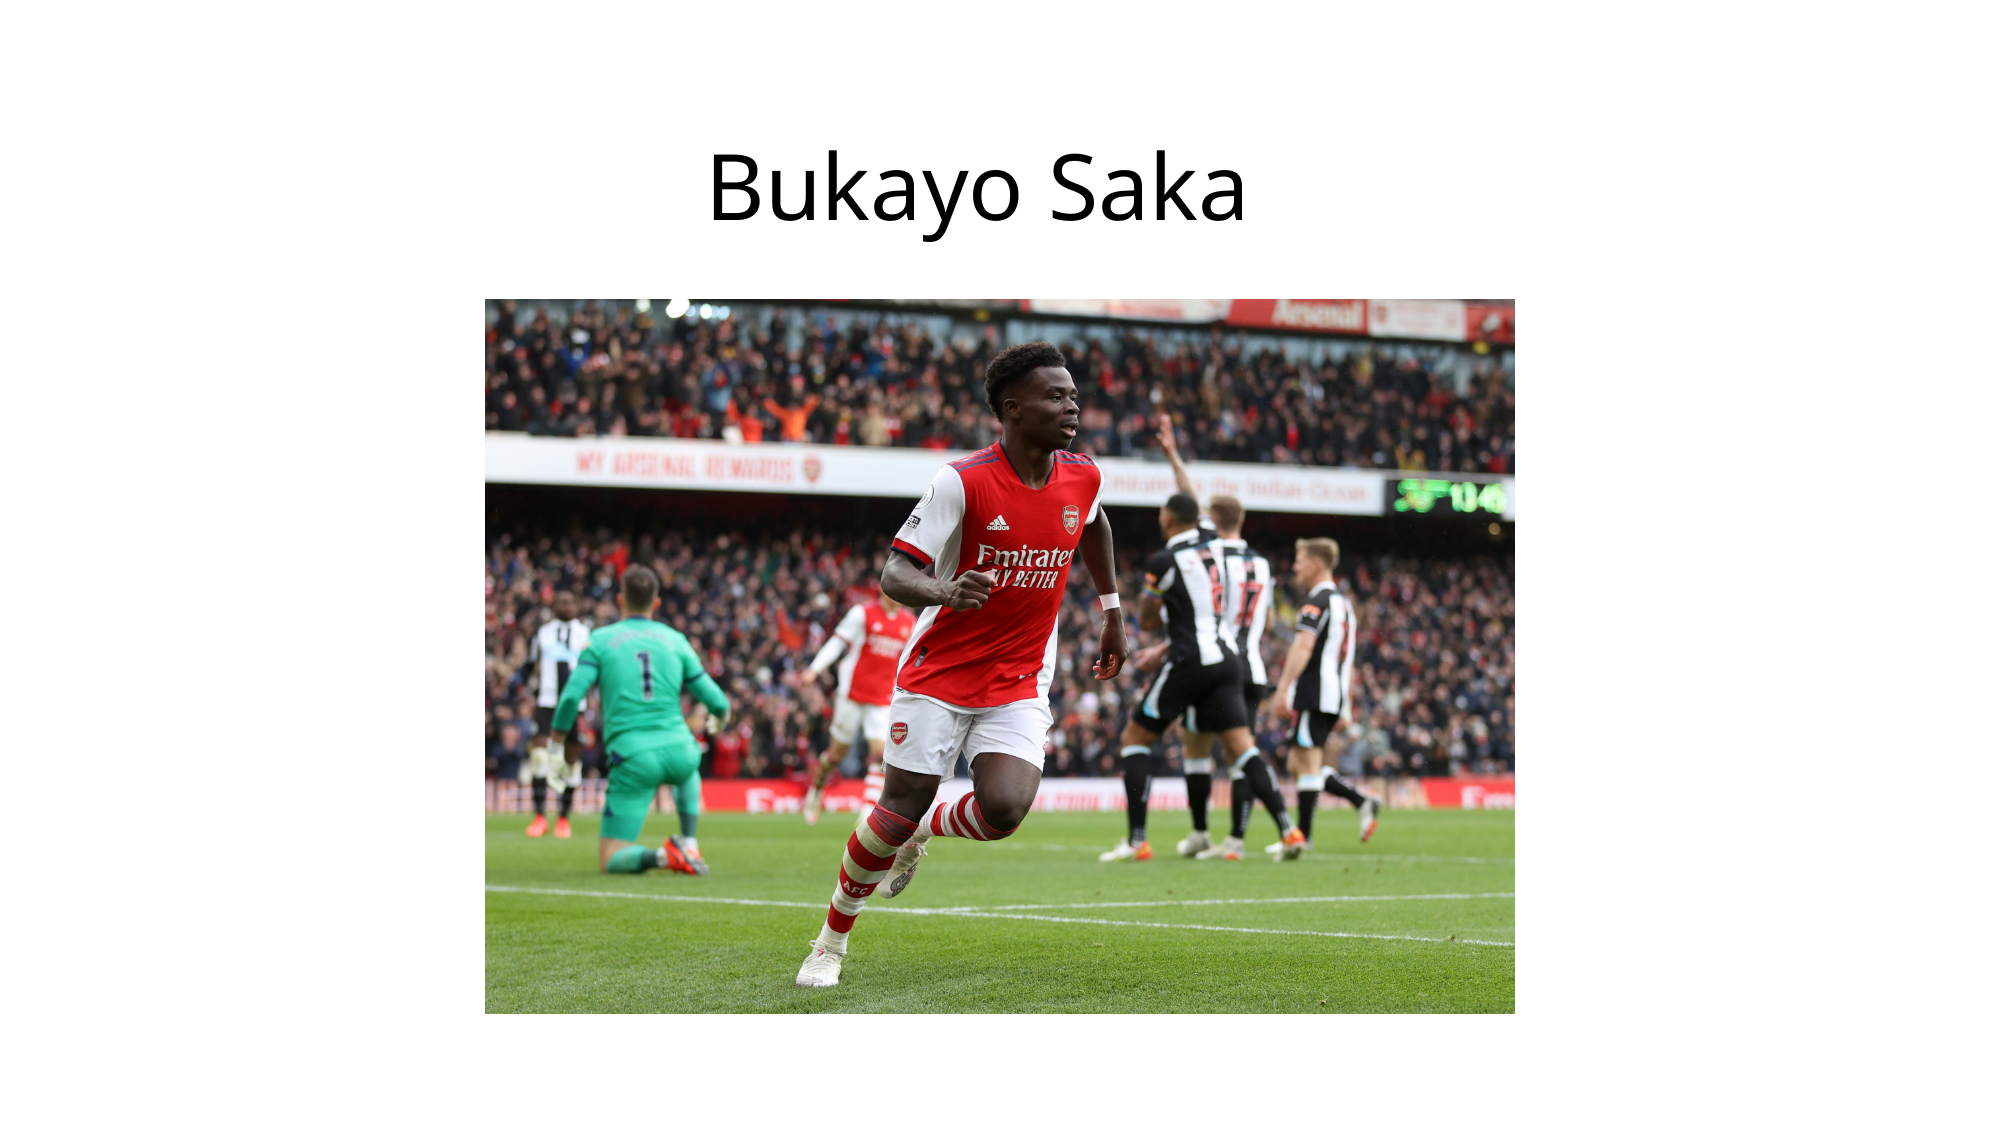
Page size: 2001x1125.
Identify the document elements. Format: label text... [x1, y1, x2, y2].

title Bukayo Saka [137, 82, 1819, 300]
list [485, 299, 1515, 1014]
